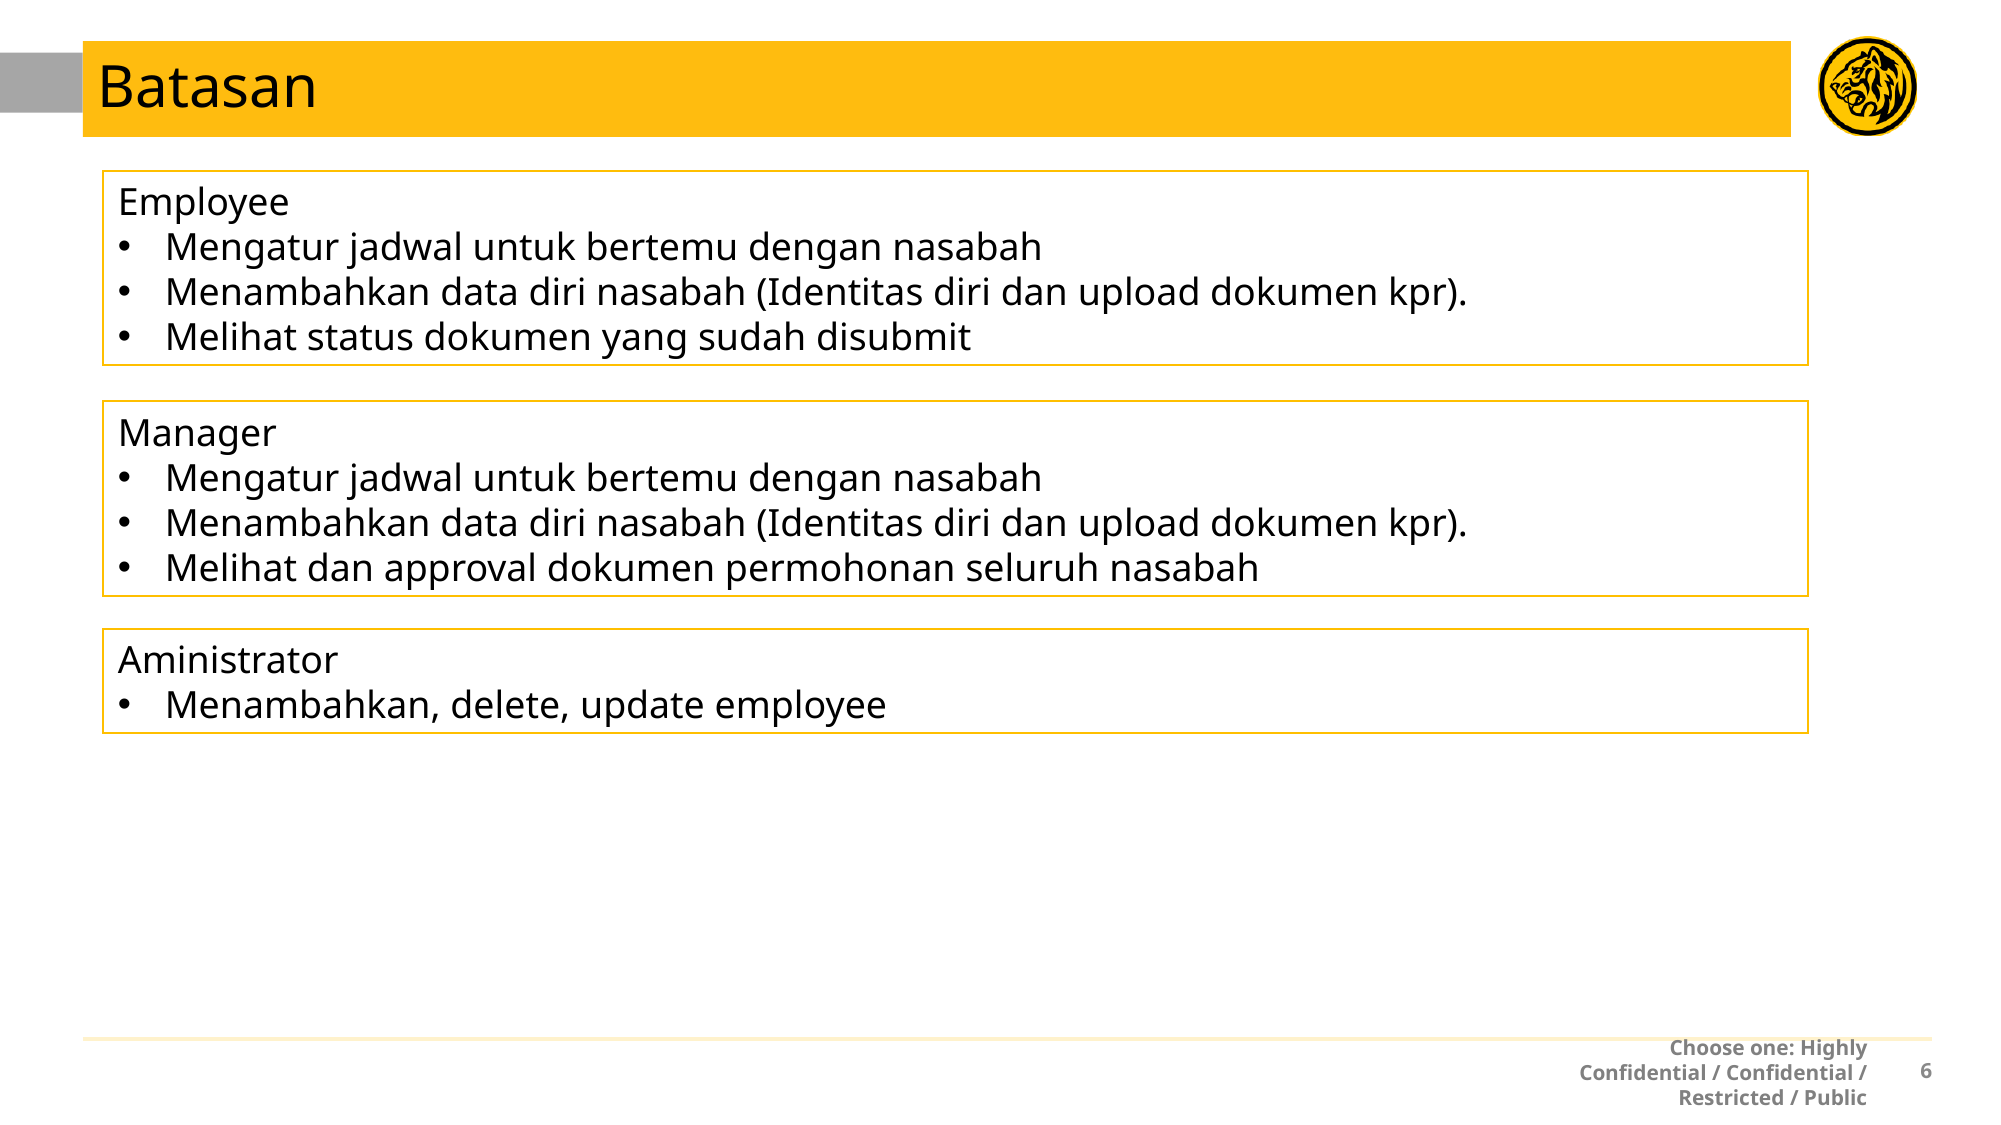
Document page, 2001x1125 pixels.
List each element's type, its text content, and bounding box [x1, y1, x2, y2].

title Batasan [82, 41, 1791, 137]
text_box Employee Mengatur jadwal untuk bertemu dengan nasabah Menambahkan data diri nasabah (Identitas diri dan upload dokumen kpr). Melihat status dokumen yang sudah disubmit [102, 170, 1809, 366]
text_box Aministrator Menambahkan, delete, update employee [102, 628, 1809, 734]
slide_number 5 [1887, 1042, 1933, 1102]
footer Choose one: Highly Confidential / Confidential / Restricted / Public [1522, 1042, 1883, 1102]
text_box Manager Mengatur jadwal untuk bertemu dengan nasabah Menambahkan data diri nasabah (Identitas diri dan upload dokumen kpr). Melihat dan approval dokumen permohonan seluruh nasabah [102, 400, 1809, 597]
